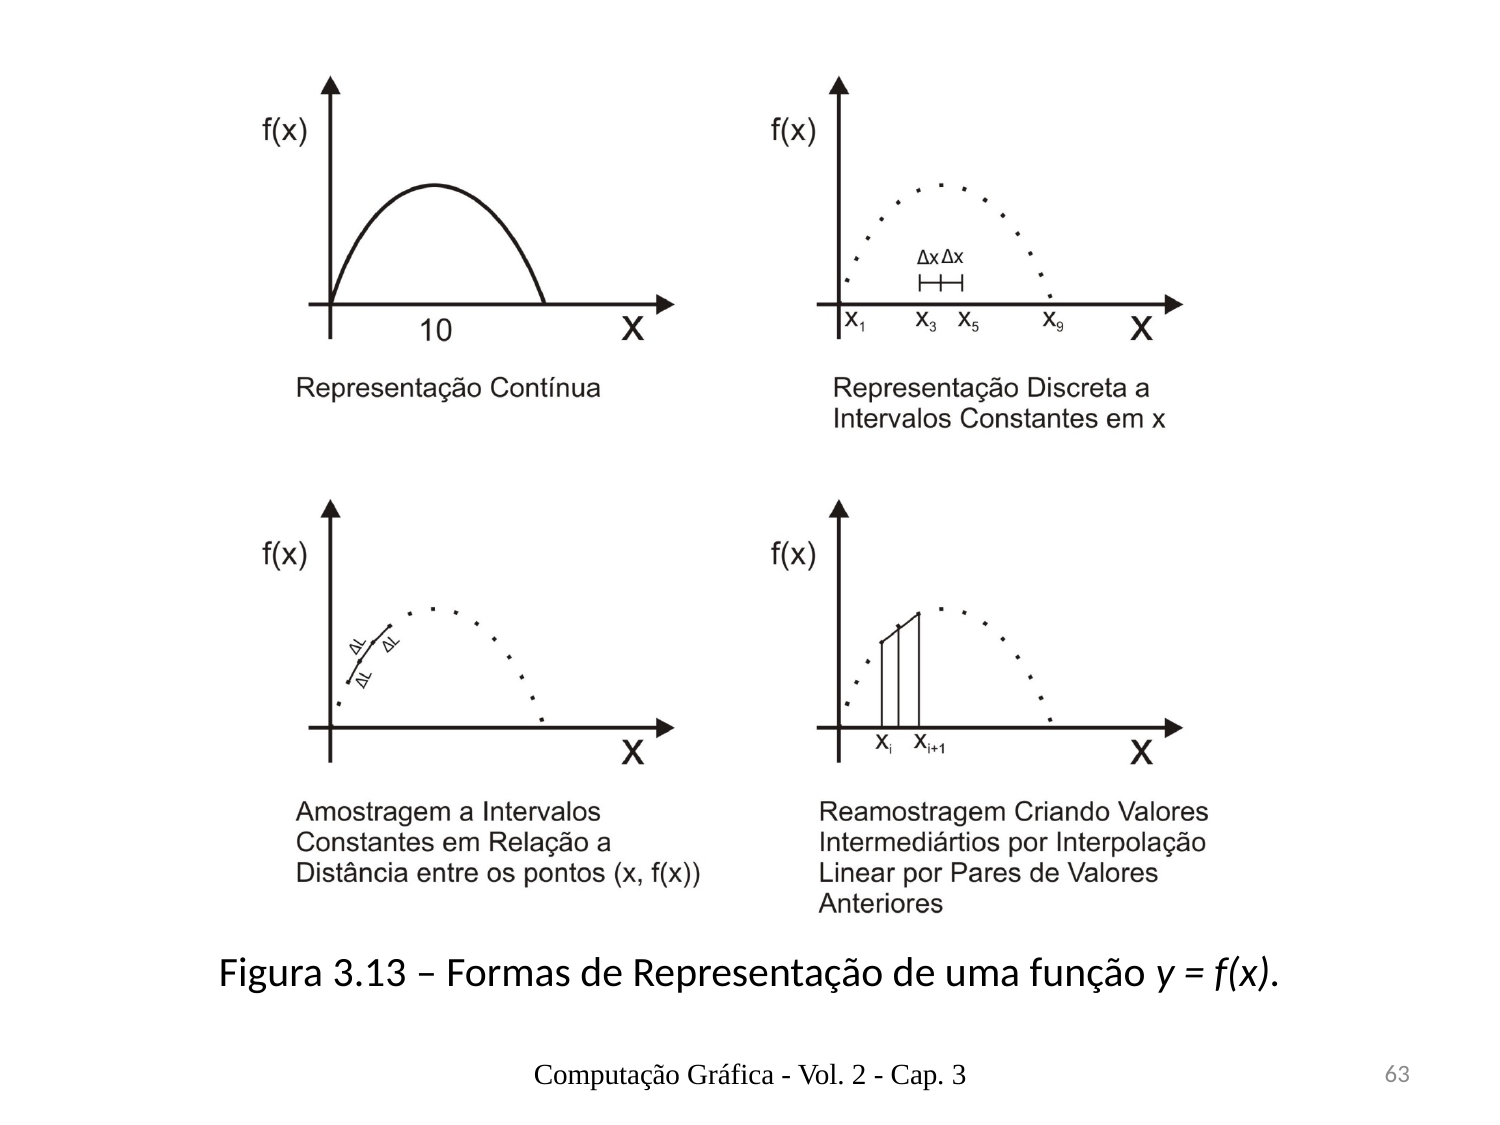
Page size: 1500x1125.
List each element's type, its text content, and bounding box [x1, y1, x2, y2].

footer Computação Gráfica - Vol. 2 - Cap. 3 [512, 1042, 988, 1103]
slide_number 63 [1074, 1042, 1425, 1103]
picture [237, 49, 1233, 939]
text_box Figura 3.13 – Formas de Representação de uma função y = f(x). [200, 937, 1300, 1003]
